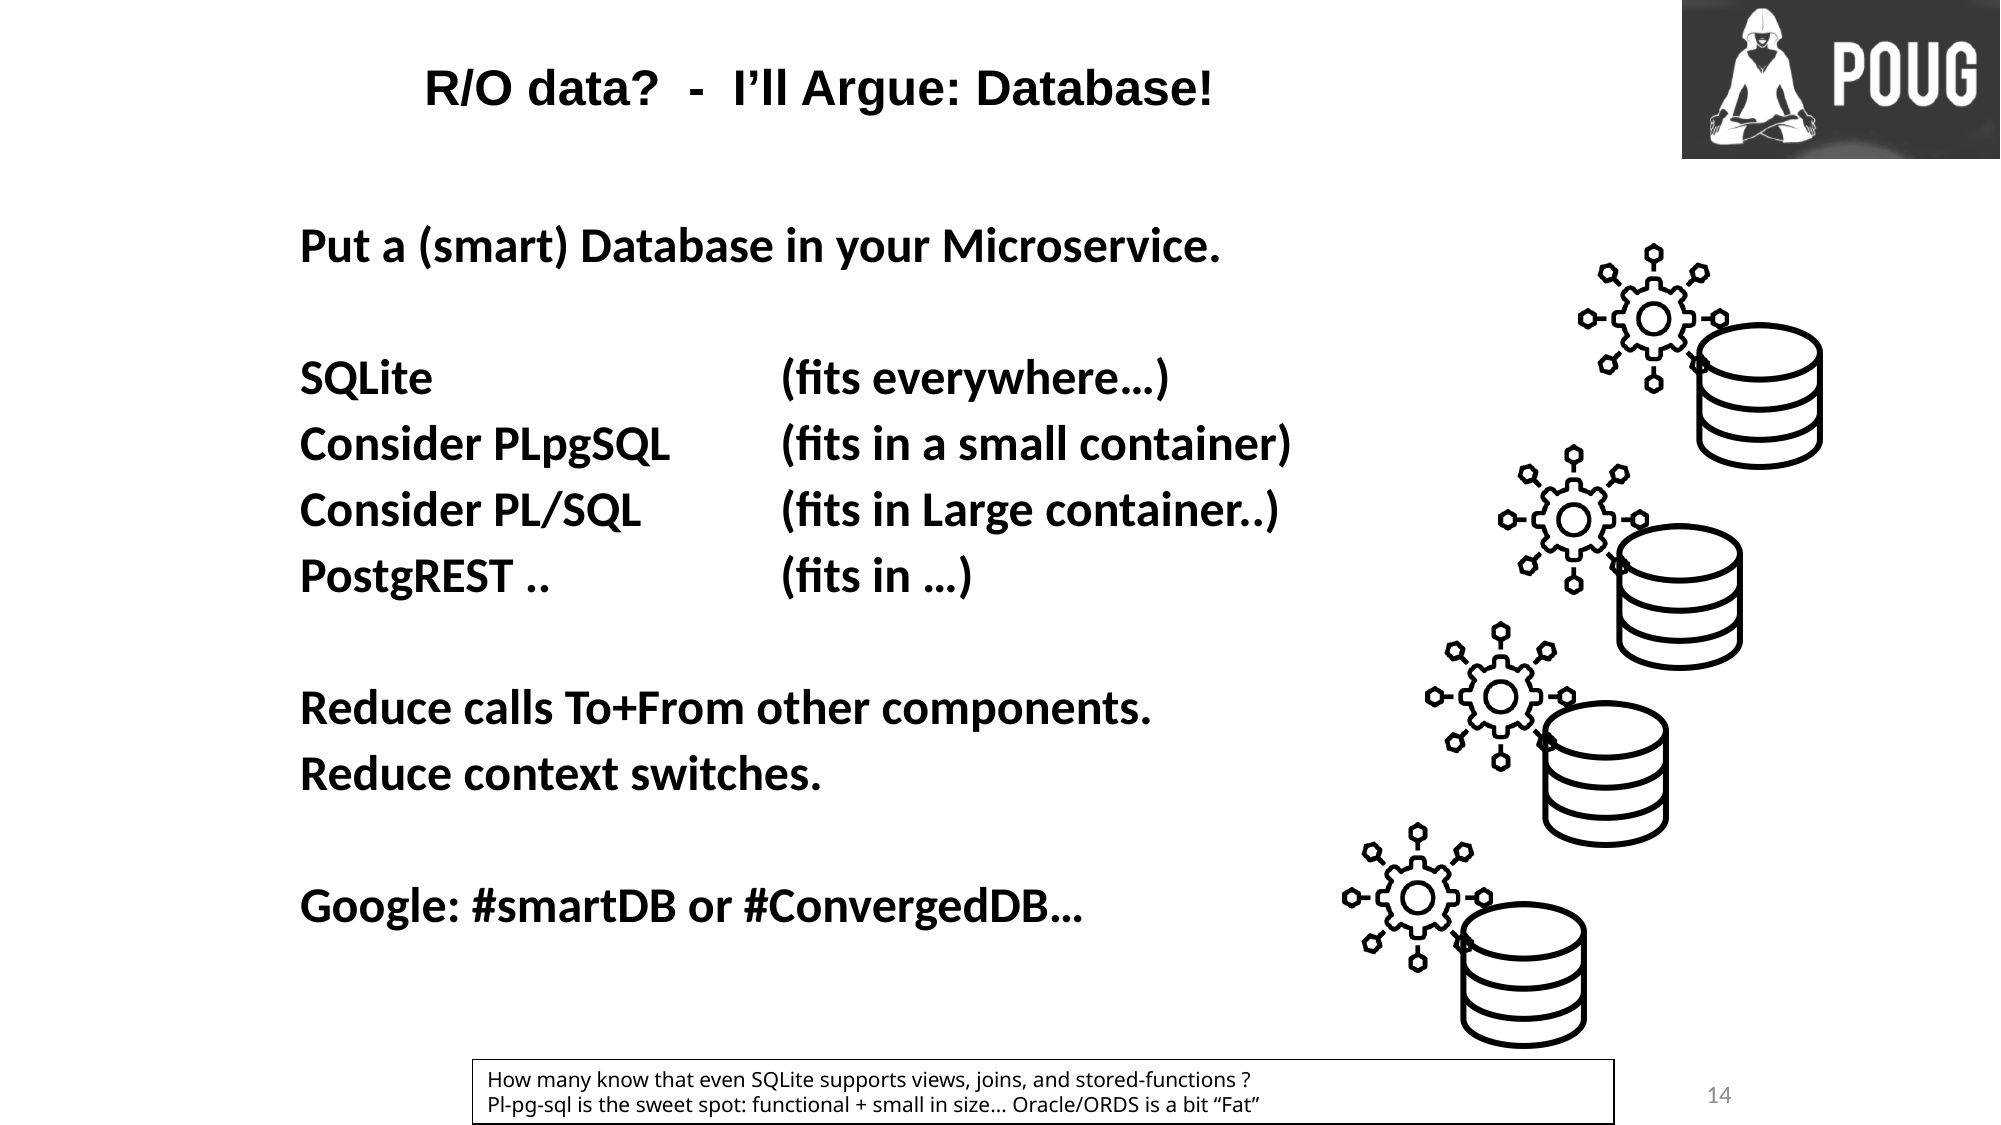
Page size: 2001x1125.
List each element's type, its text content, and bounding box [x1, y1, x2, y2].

text_box Put a (smart) Database in your Microservice. SQLite (fits everywhere…) Consider PLpgSQL (fits in a small container) Consider PL/SQL (fits in Large container..) PostgREST .. (fits in …) Reduce calls To+From other components. Reduce context switches. Google: #smartDB or #ConvergedDB… [285, 199, 1650, 988]
slide_number 14 [1658, 1063, 1747, 1124]
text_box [1425, 621, 1681, 851]
picture [1682, 0, 2000, 159]
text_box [1578, 243, 1835, 473]
title R/O data? - I’ll Argue: Database! [409, 42, 1385, 136]
text_box How many know that even SQLite supports views, joins, and stored-functions ? Pl-pg-sql is the sweet spot: functional + small in size… Oracle/ORDS is a bit “Fat” [472, 1059, 1614, 1124]
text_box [1342, 822, 1599, 1052]
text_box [1498, 444, 1755, 674]
